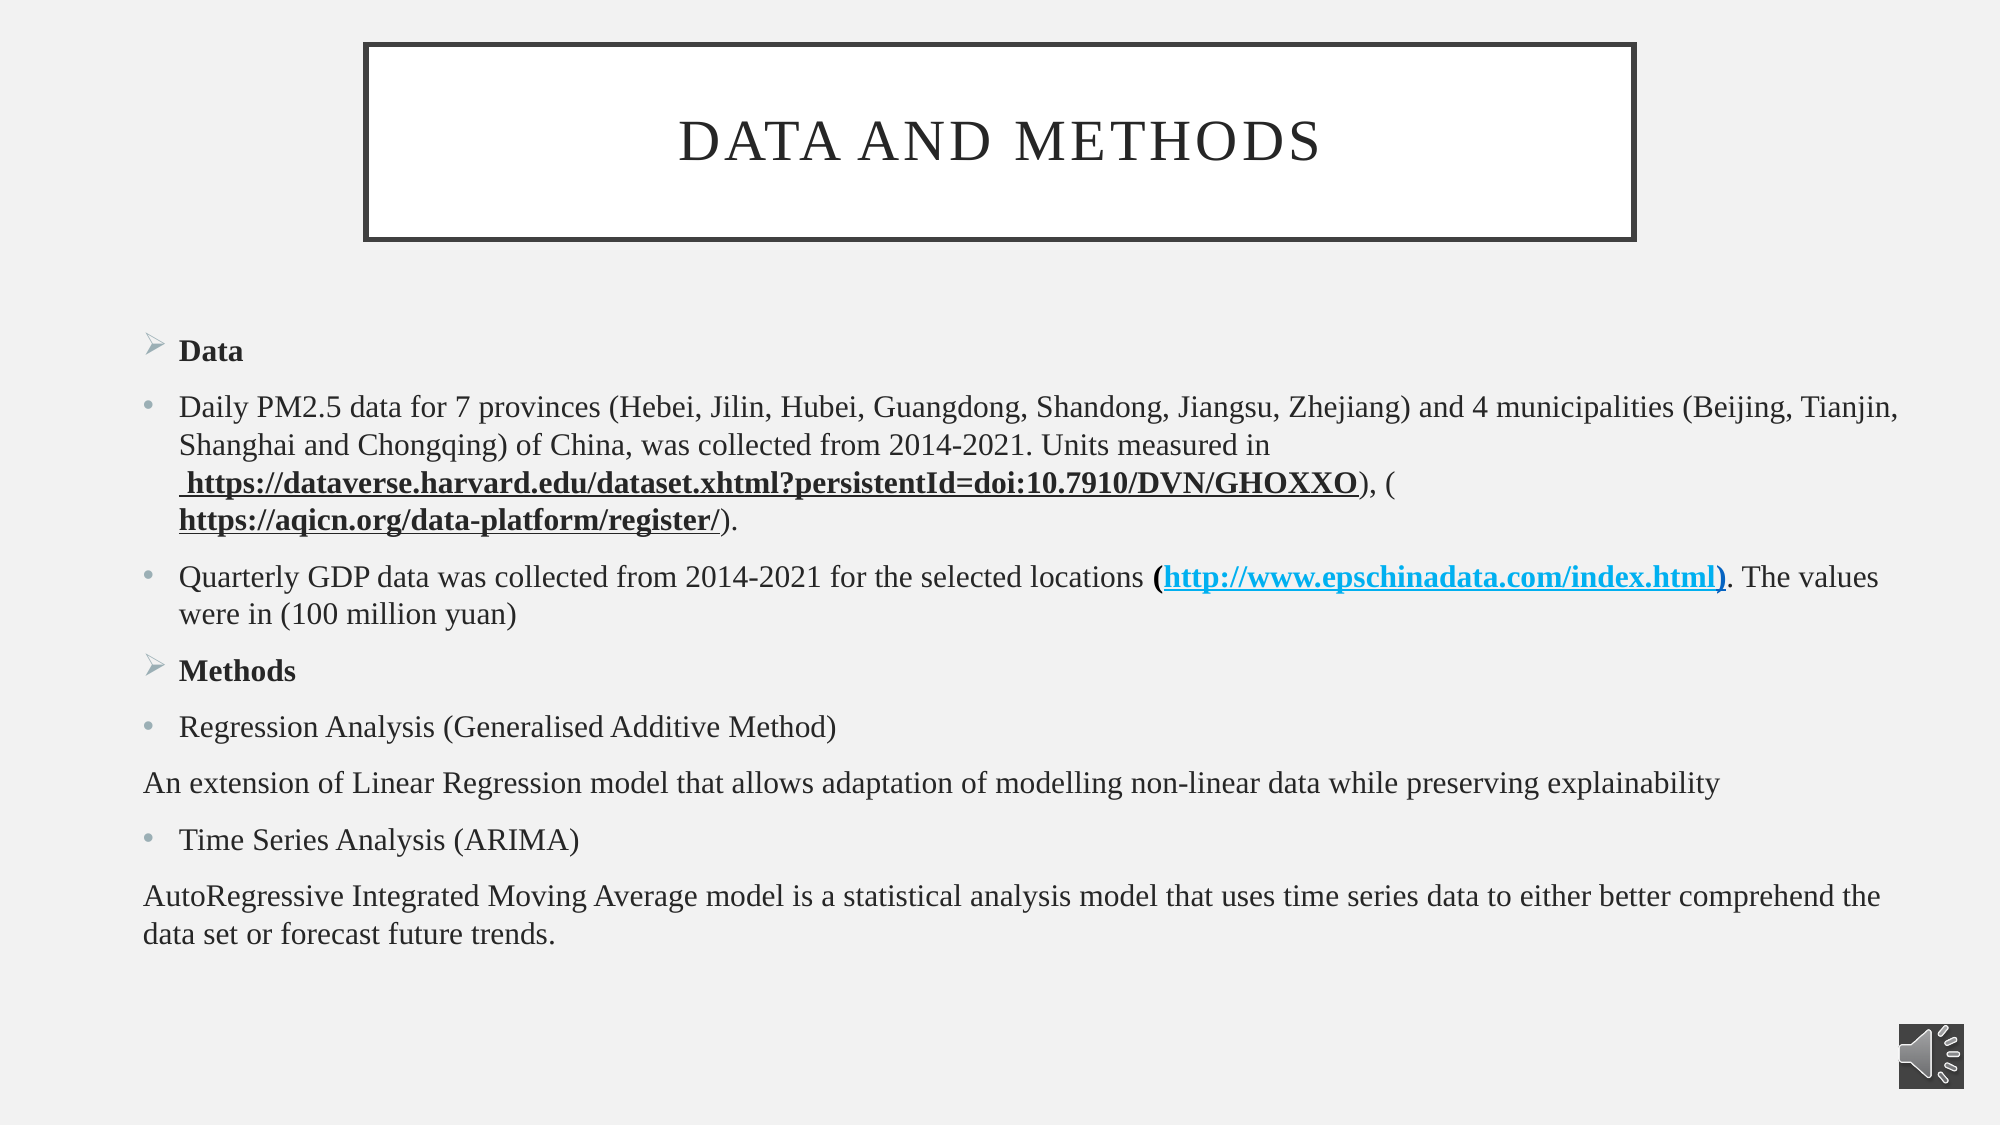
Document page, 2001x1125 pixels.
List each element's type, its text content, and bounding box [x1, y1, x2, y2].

picture [1897, 1022, 1965, 1090]
title Data and Methods [363, 42, 1637, 242]
